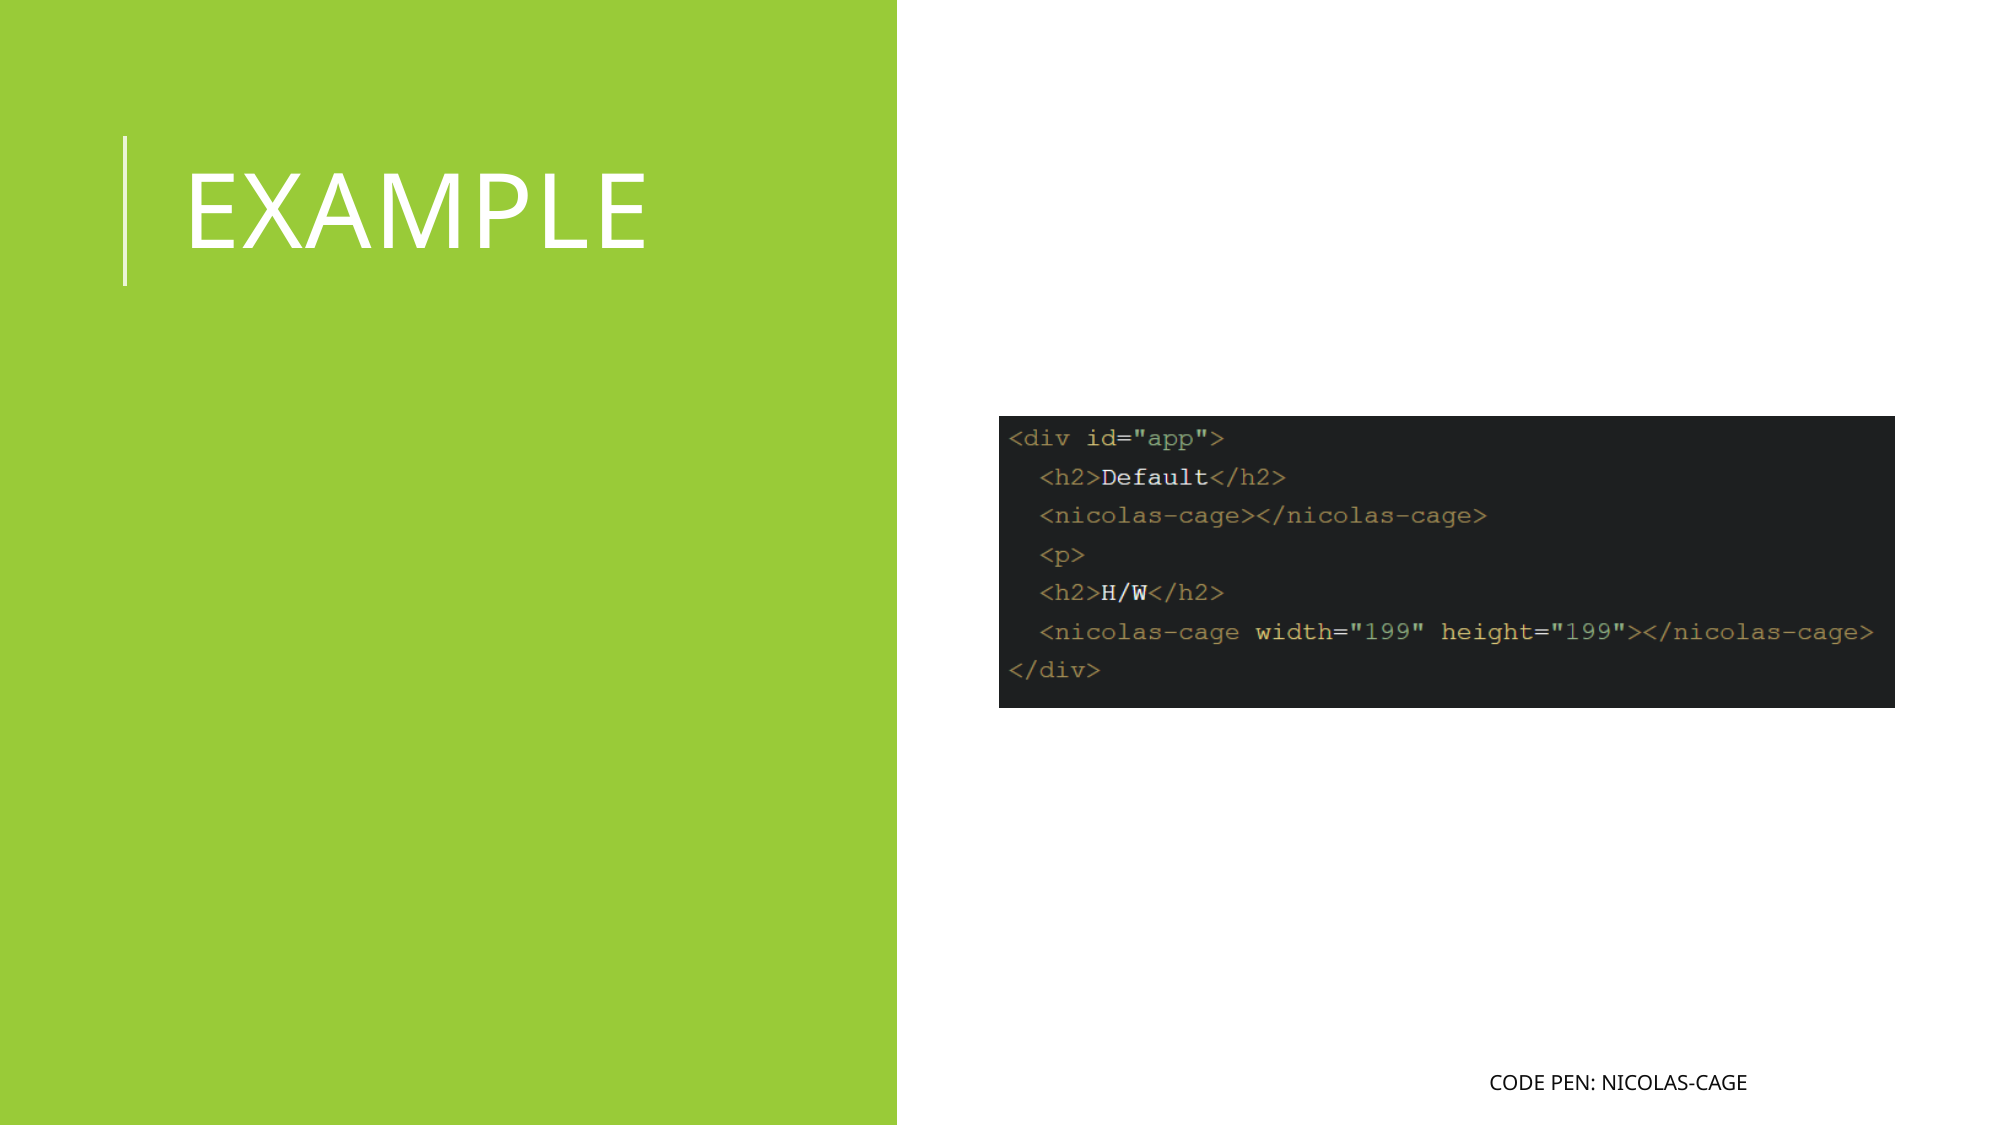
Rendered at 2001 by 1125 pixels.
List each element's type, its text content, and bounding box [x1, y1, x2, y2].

picture [999, 416, 1896, 709]
text_box [0, 0, 898, 1125]
title Example [168, 96, 788, 342]
footer Code Pen: nicolas-cage [794, 1061, 1763, 1107]
